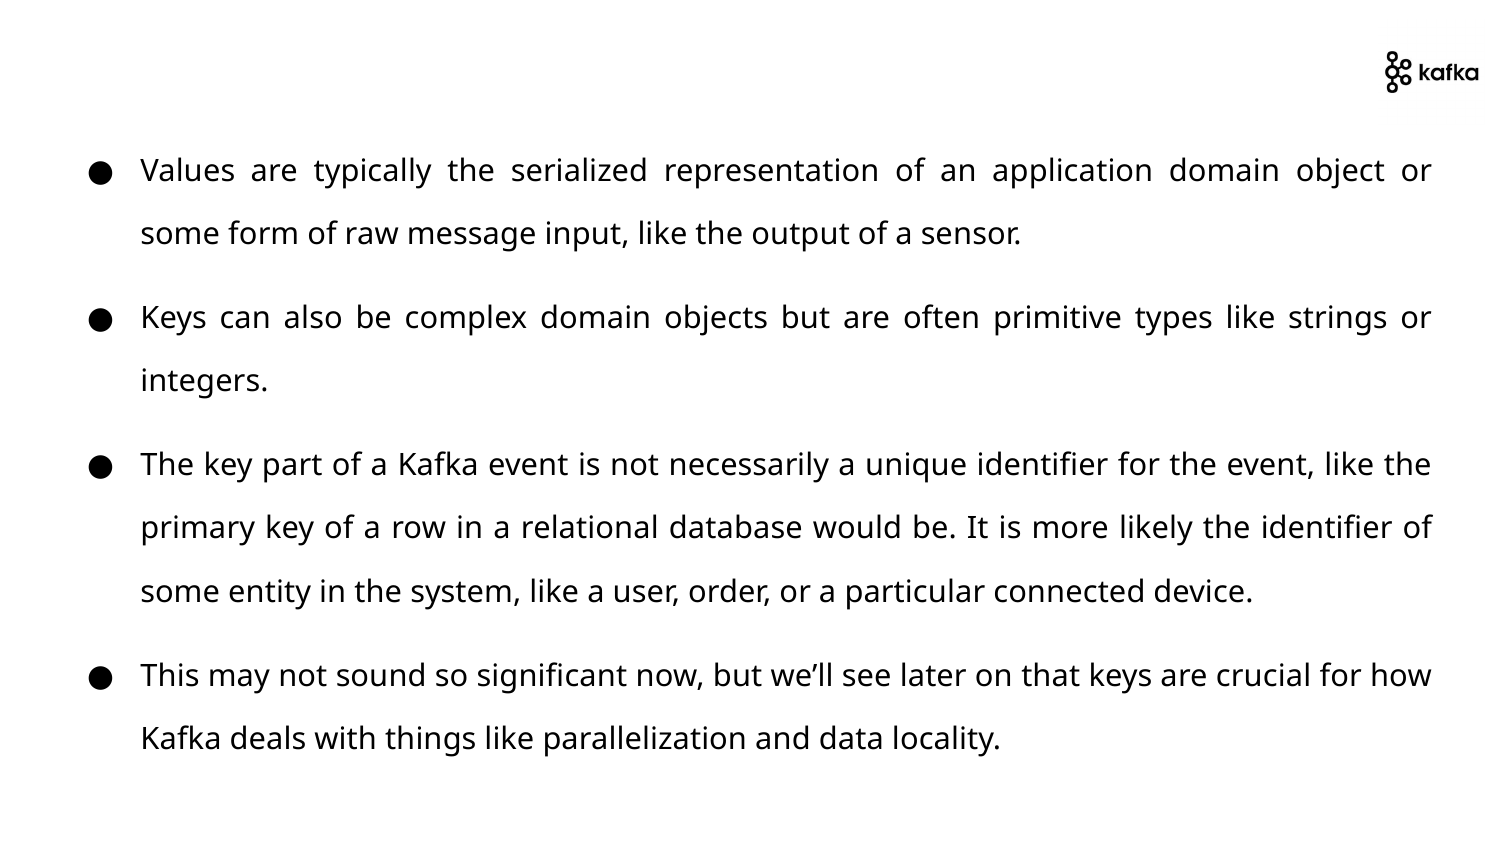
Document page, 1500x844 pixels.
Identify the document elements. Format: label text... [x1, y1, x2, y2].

picture [1378, 19, 1485, 126]
list Values are typically the serialized representation of an application domain object or some form of raw message input, like the output of a sensor. Keys can also be complex domain objects but are often primitive types like strings or integers. The key part of a Kafka event is not necessarily a unique identifier for the event, like the primary key of a row in a relational database would be. It is more likely the identifier of some entity in the system, like a user, order, or a particular connected device. This may not sound so significant now, but we’ll see later on that keys are crucial for how Kafka deals with things like parallelization and data locality. [51, 111, 1449, 781]
